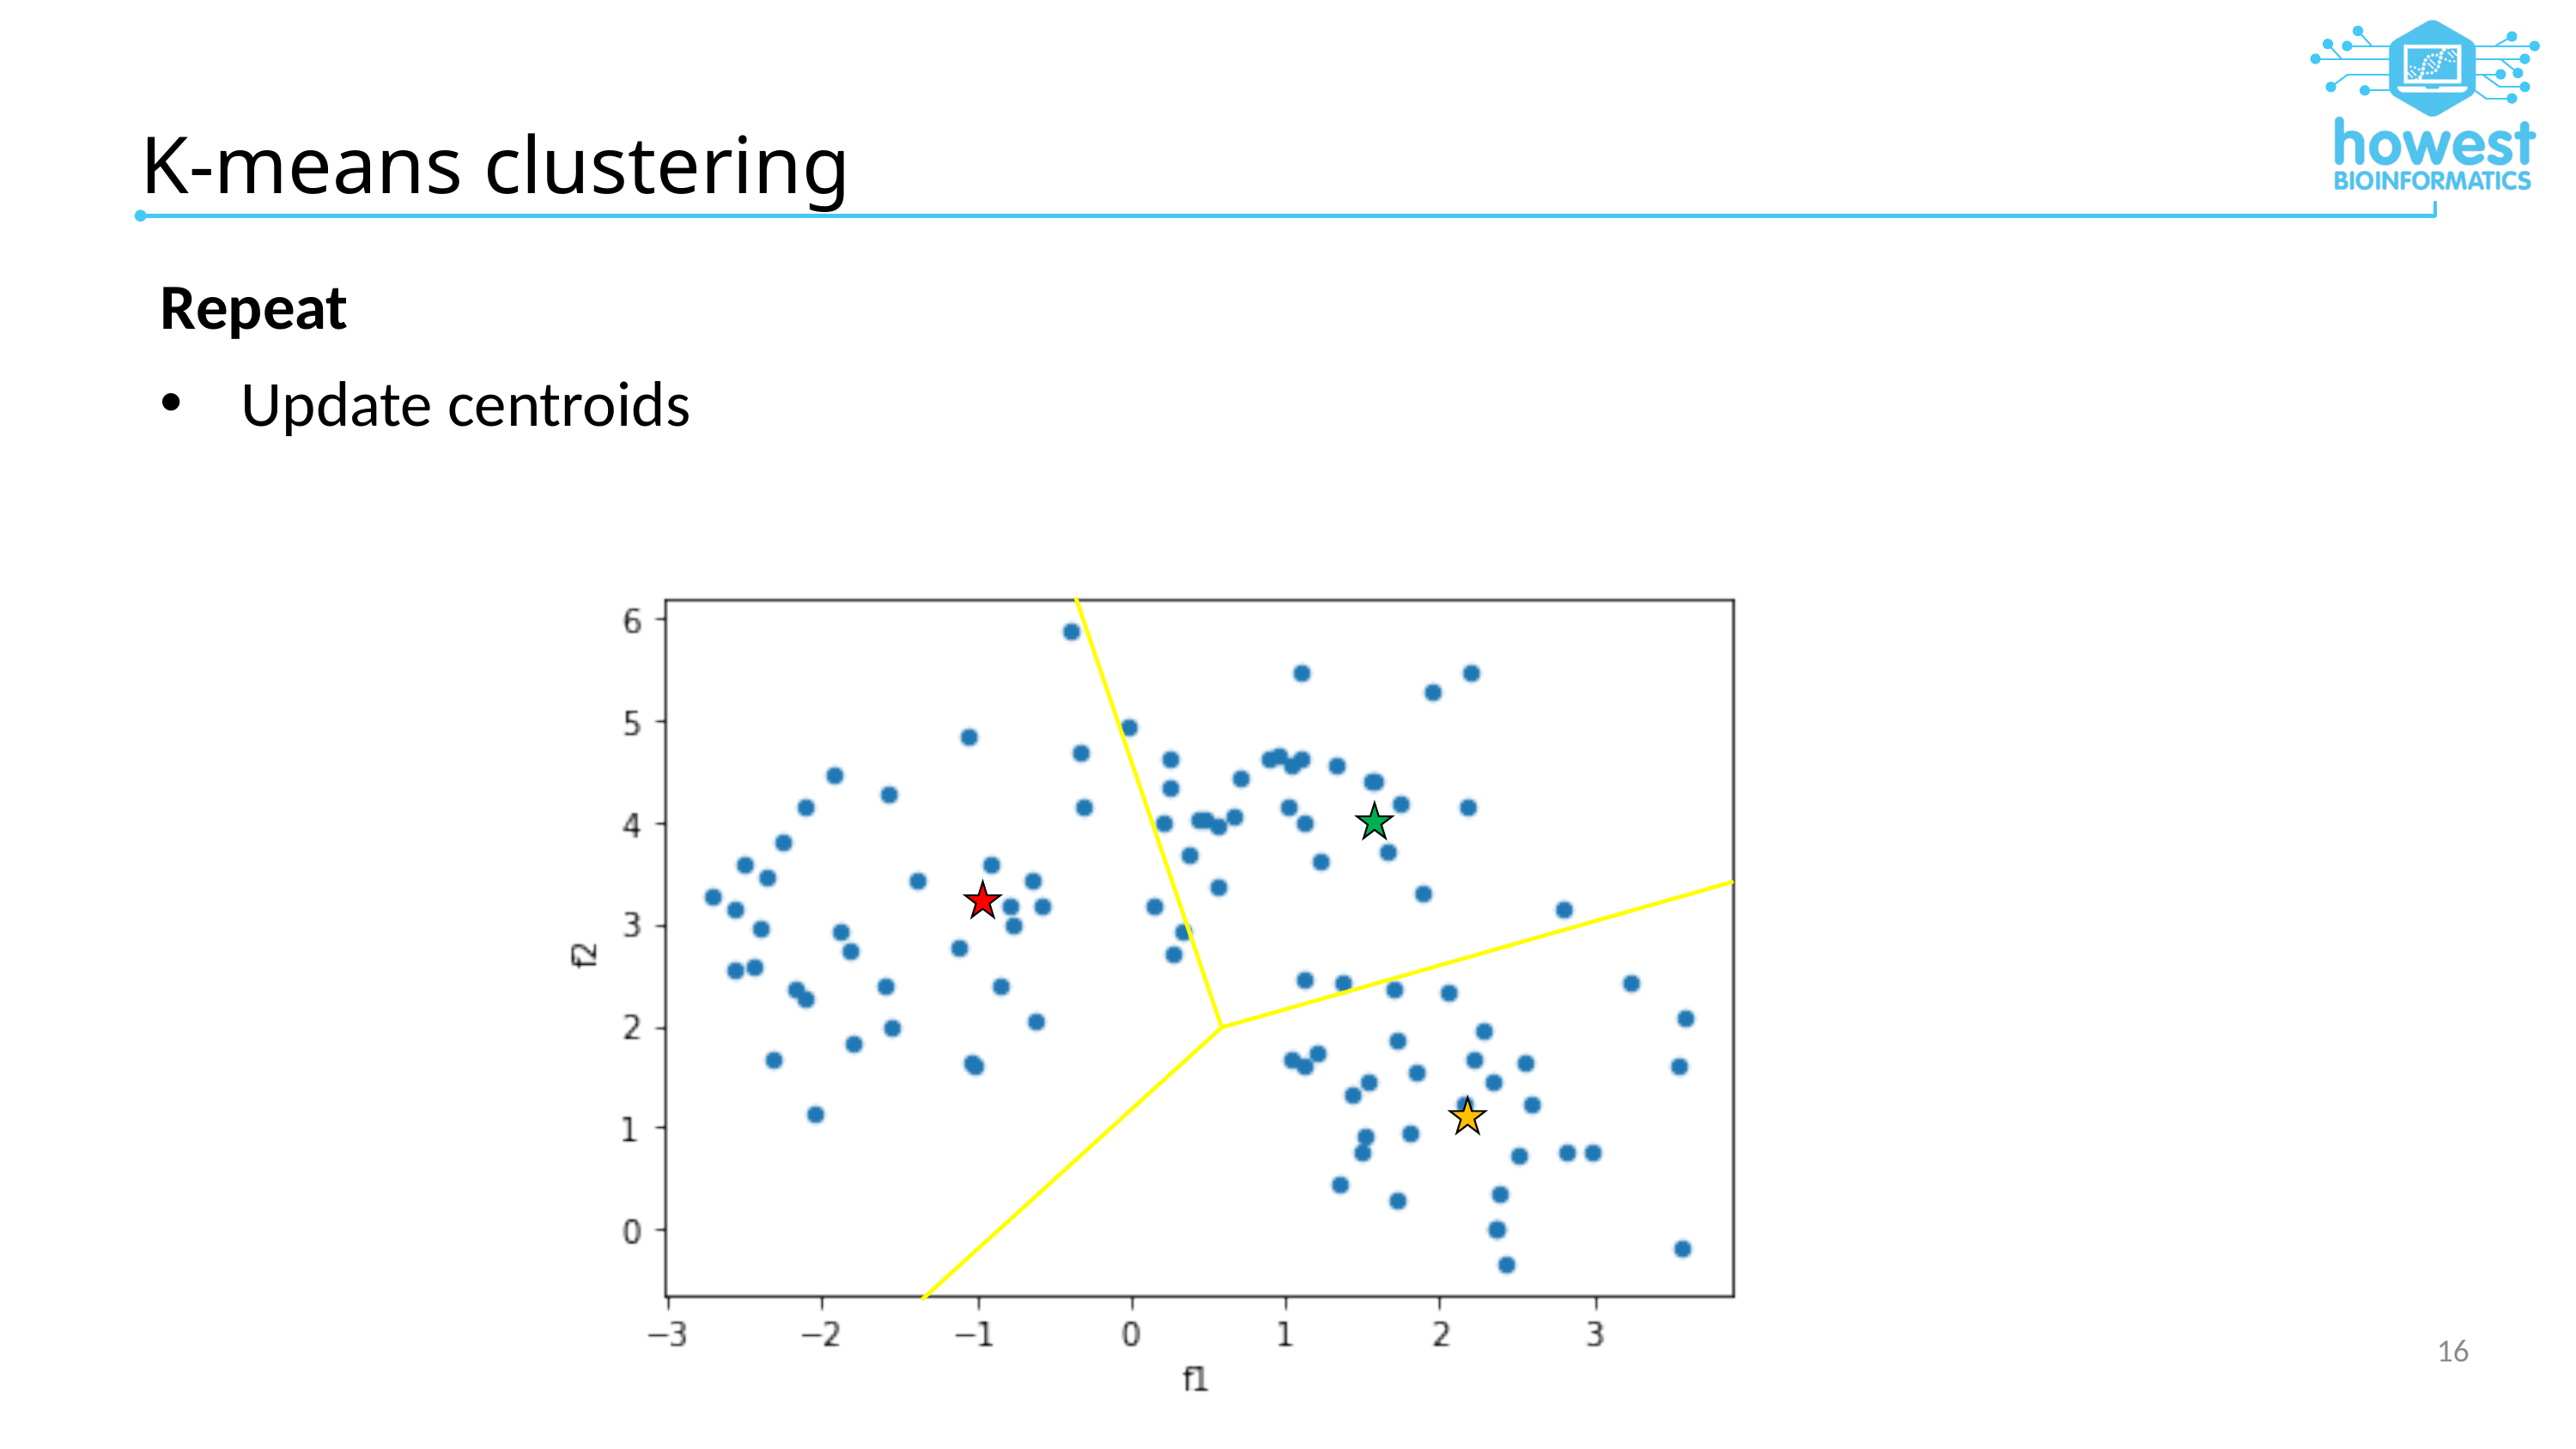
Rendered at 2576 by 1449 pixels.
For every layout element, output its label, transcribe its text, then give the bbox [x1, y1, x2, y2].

slide_number 16 [2341, 1310, 2482, 1388]
list Repeat Update centroids [147, 267, 2482, 1128]
title K-means clustering [140, 124, 2252, 215]
picture [2312, 0, 2559, 228]
picture [553, 580, 1756, 1418]
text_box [922, 1027, 1222, 1300]
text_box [1221, 882, 1733, 1028]
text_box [1076, 598, 1222, 1027]
